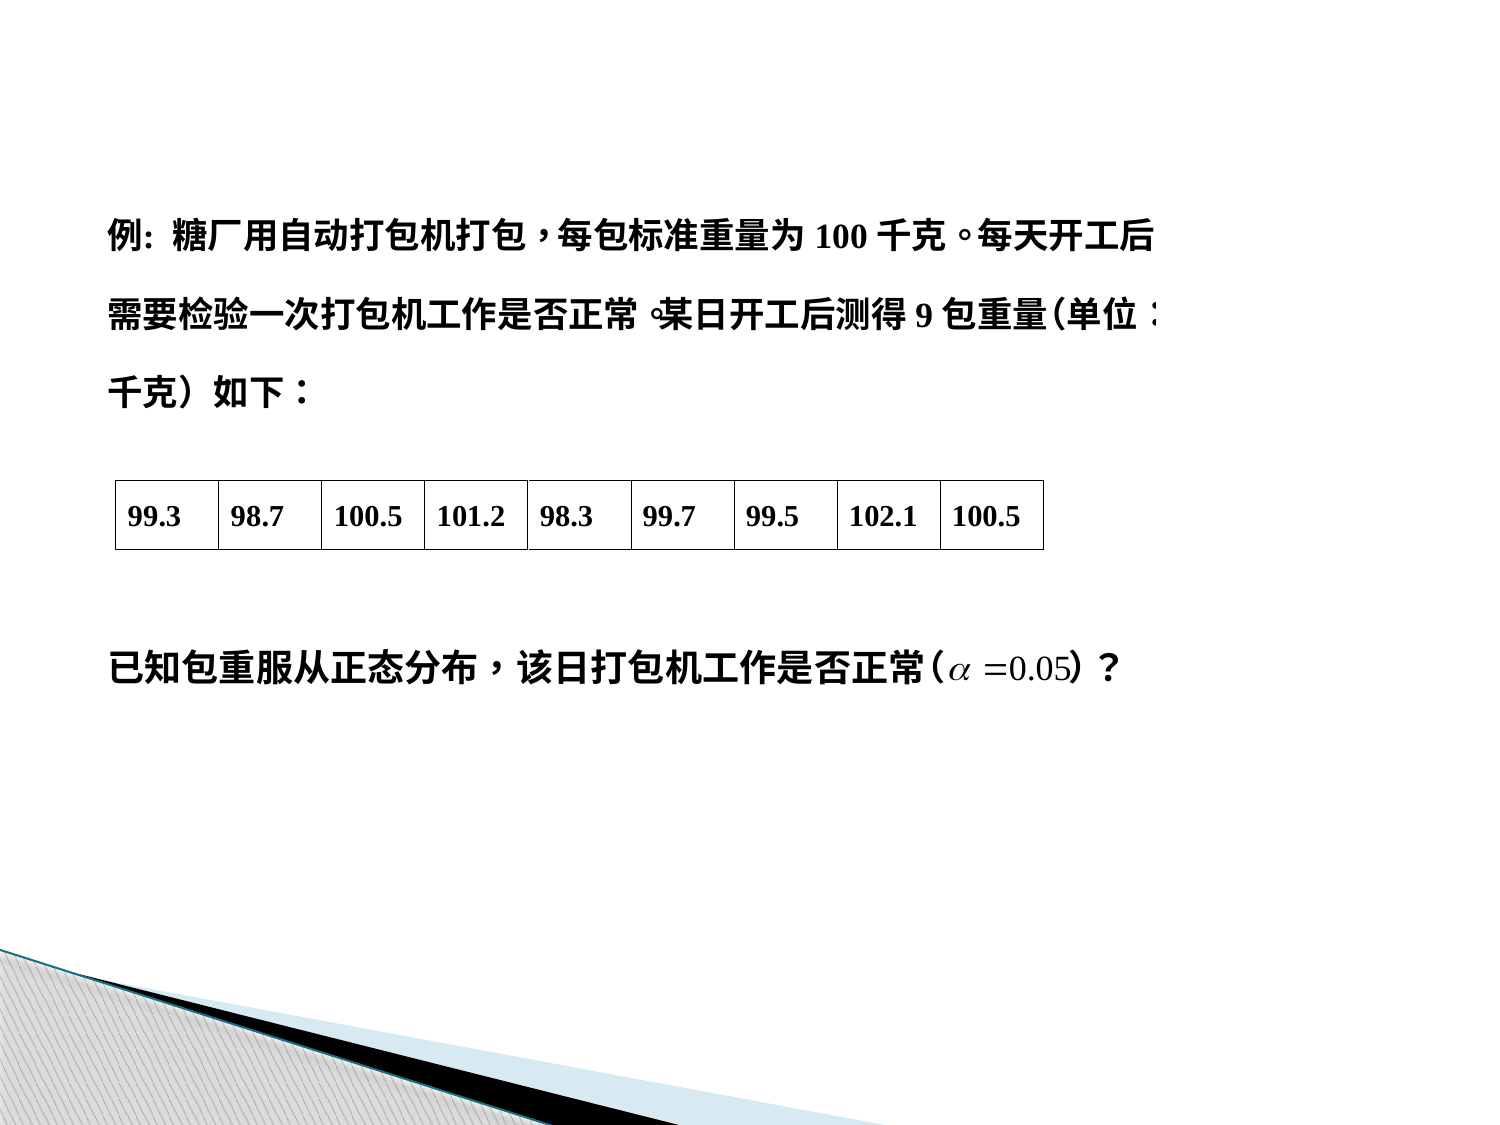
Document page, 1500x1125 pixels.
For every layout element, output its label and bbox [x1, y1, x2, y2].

picture [115, 479, 1045, 584]
picture [106, 195, 1156, 433]
picture [107, 626, 1207, 711]
